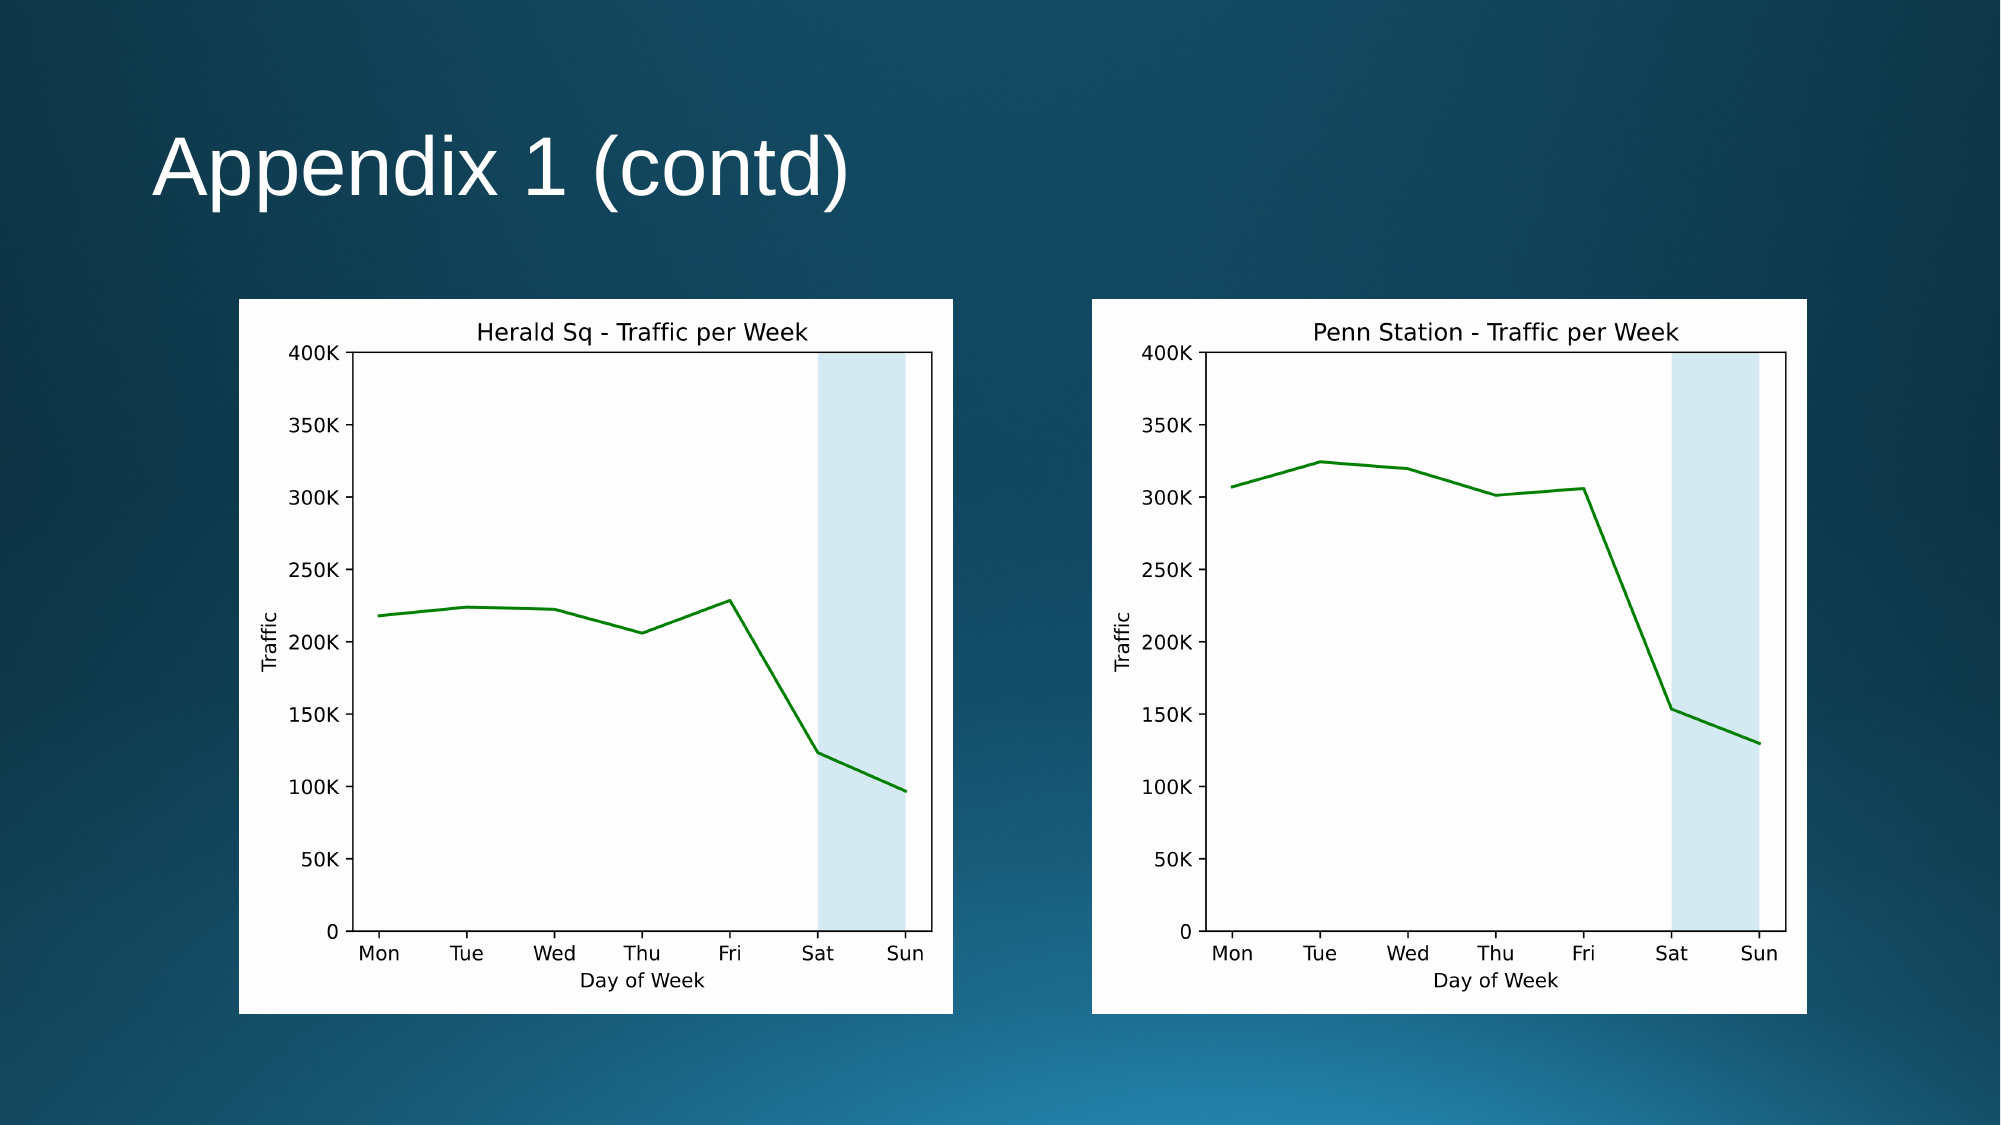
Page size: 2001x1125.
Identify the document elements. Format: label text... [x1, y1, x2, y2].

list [239, 299, 953, 1014]
title Appendix 1 (contd) [137, 59, 1863, 278]
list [1092, 299, 1807, 1014]
picture [0, 0, 2001, 1125]
